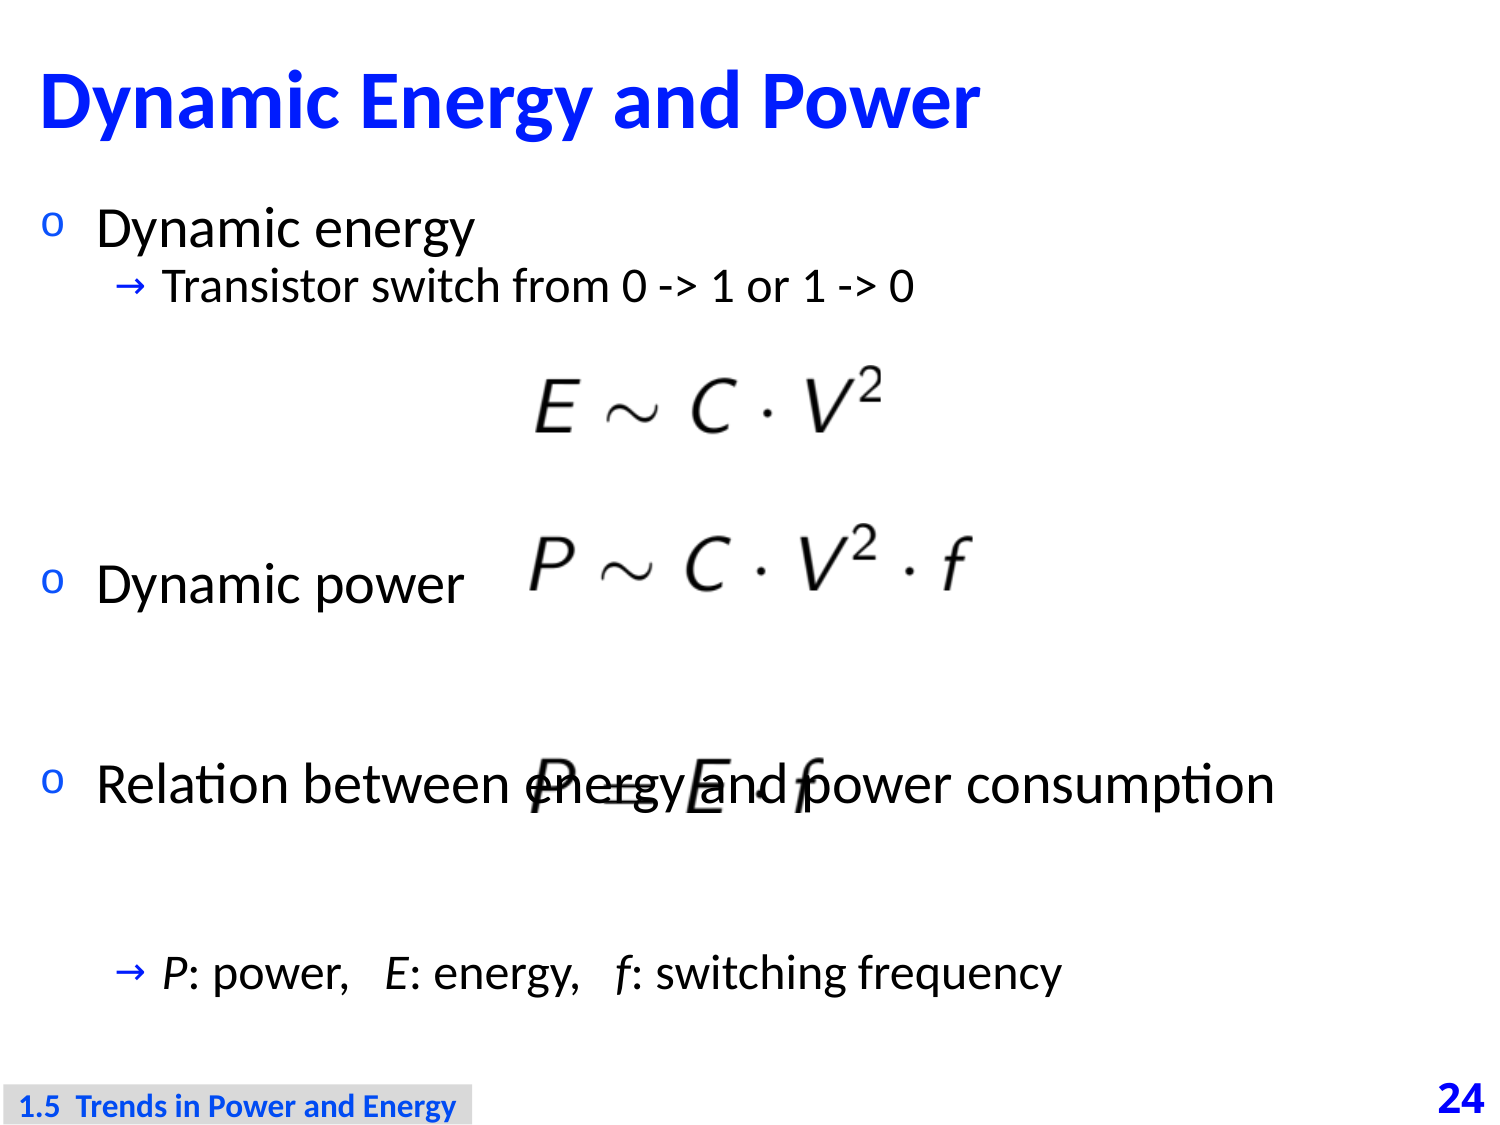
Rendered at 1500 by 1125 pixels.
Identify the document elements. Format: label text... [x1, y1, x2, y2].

title Dynamic Energy and Power [24, 26, 1478, 180]
picture [528, 523, 973, 593]
picture [529, 756, 824, 814]
list Dynamic energy Transistor switch from 0 -> 1 or 1 -> 0 Dynamic power Relation between energy and power consumption P: power, E: energy, f: switching frequency Reducing clock frequency reduces power, not energy [24, 189, 1478, 1110]
picture [534, 365, 881, 435]
text_box 1.5 Trends in Power and Energy [3, 1084, 473, 1125]
slide_number 24 [1410, 1074, 1500, 1125]
